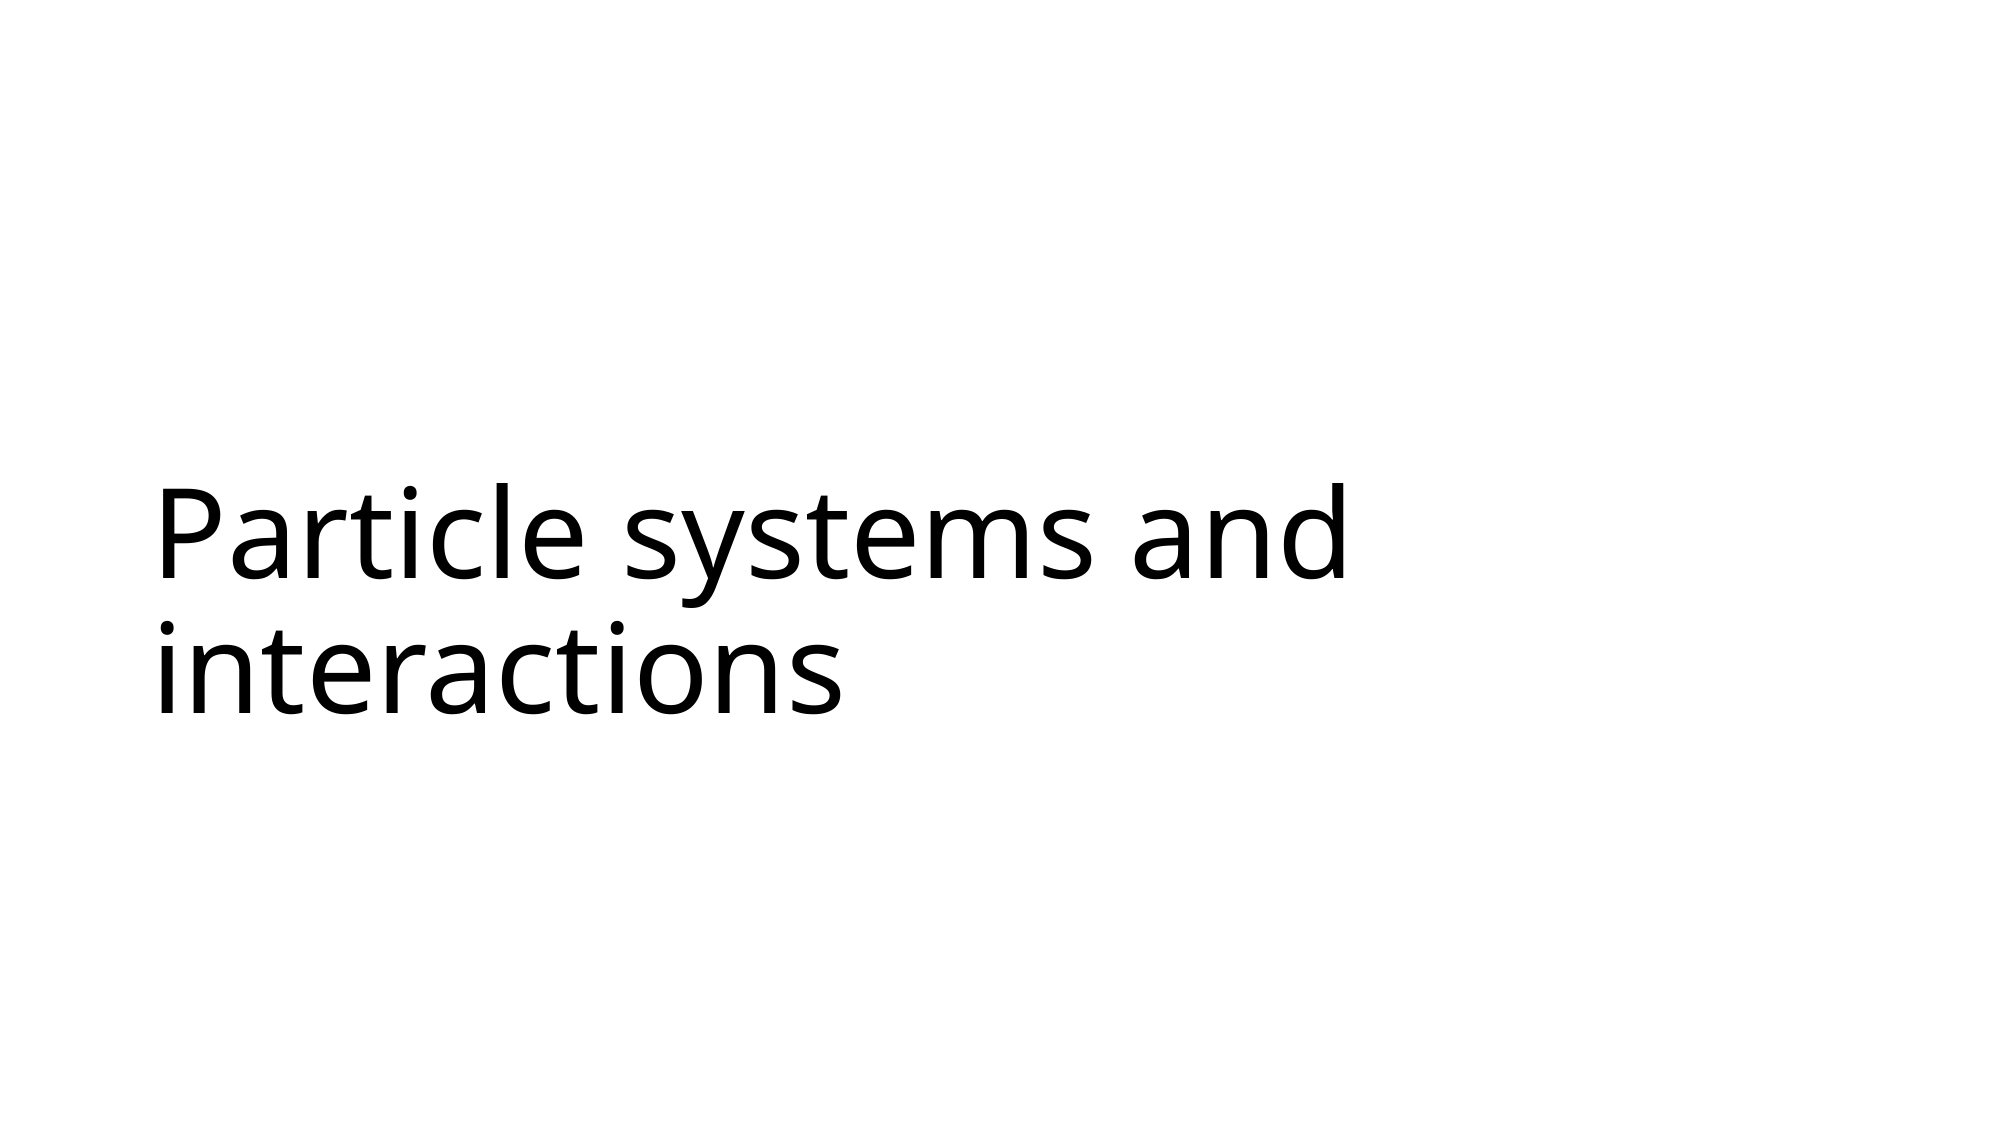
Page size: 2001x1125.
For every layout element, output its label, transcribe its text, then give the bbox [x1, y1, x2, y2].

title Particle systems and interactions [136, 280, 1862, 749]
